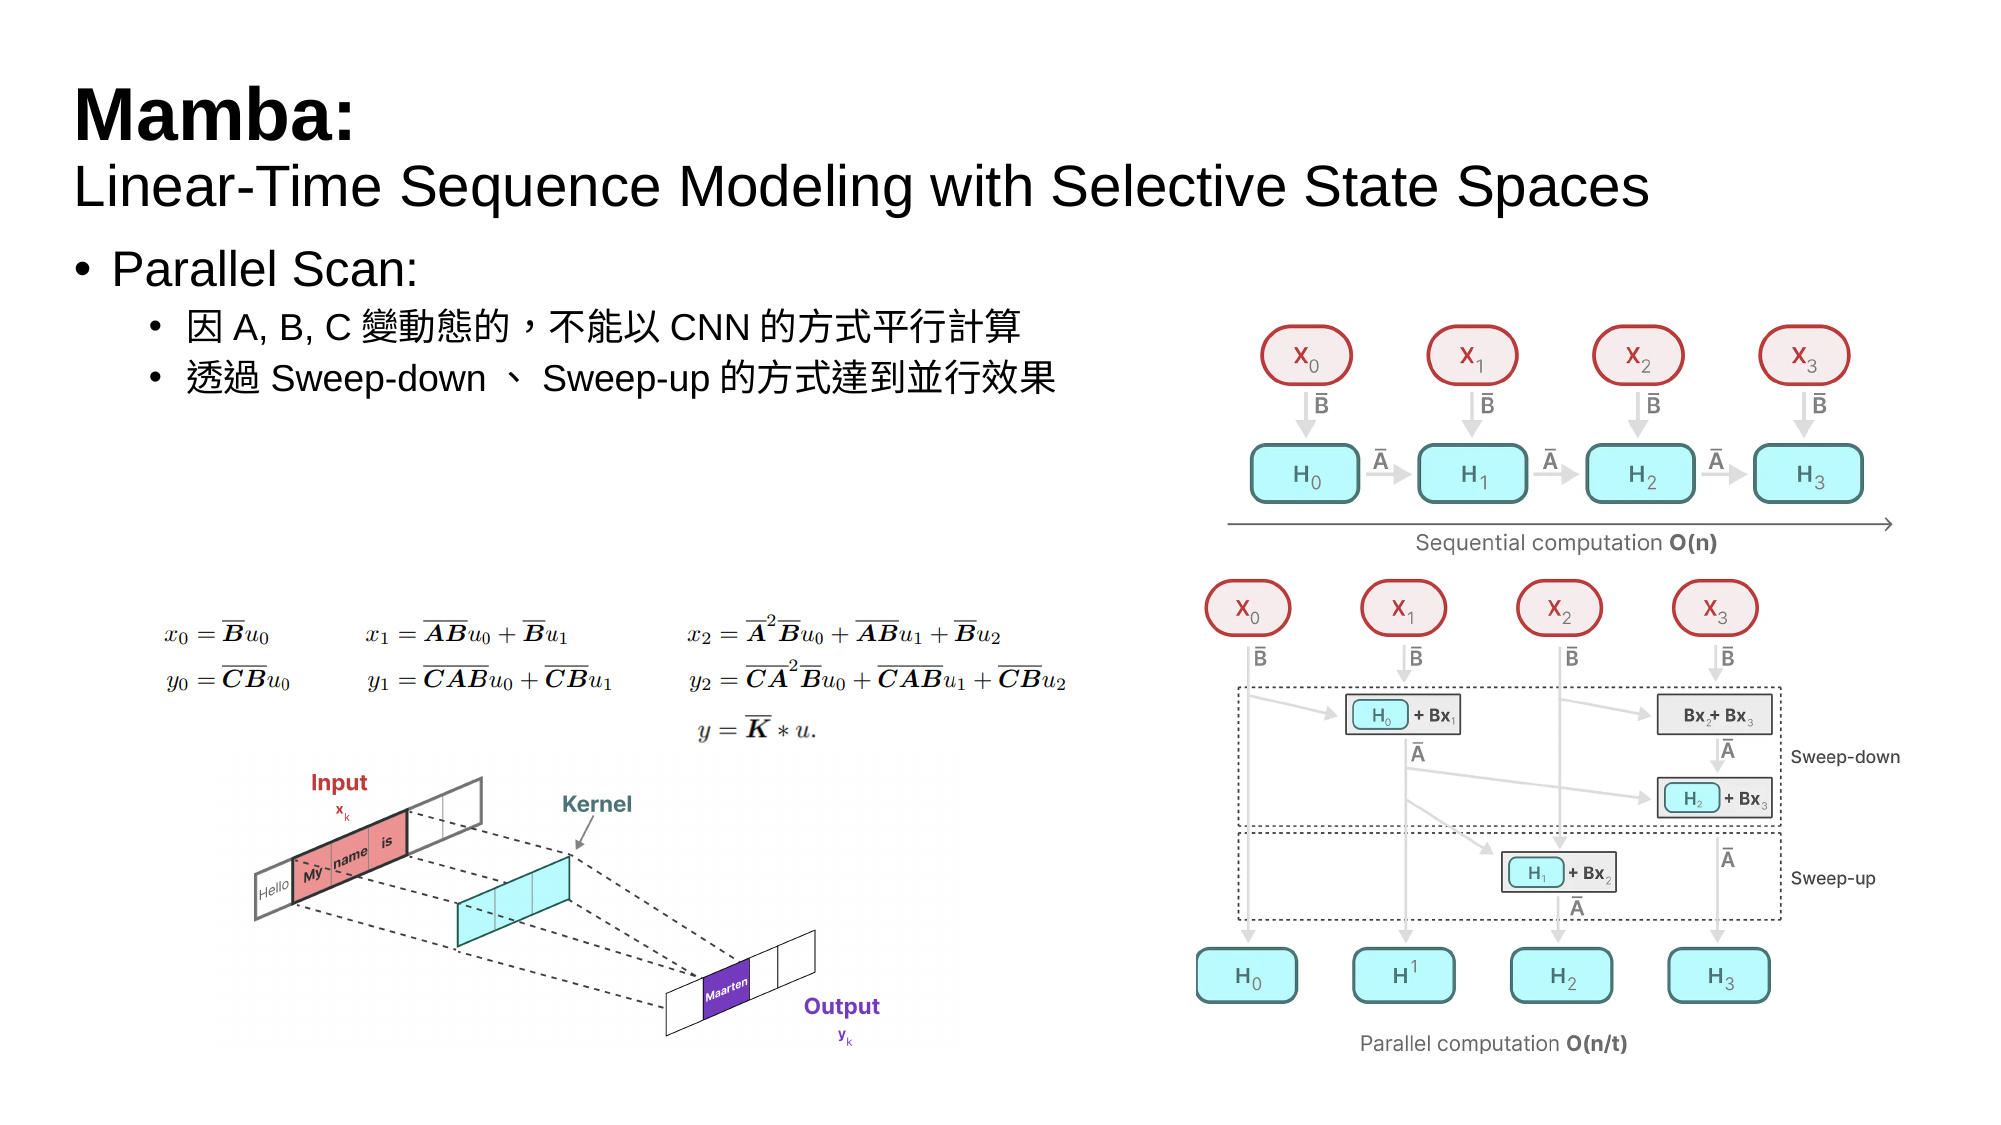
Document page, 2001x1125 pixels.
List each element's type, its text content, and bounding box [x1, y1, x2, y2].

list Parallel Scan: 因A, B, C變動態的，不能以CNN的方式平行計算 透過Sweep-down、Sweep-up的方式達到並行效果 [59, 237, 1831, 945]
picture [1195, 577, 1906, 1054]
title Mamba: Linear-Time Sequence Modeling with Selective State Spaces [59, 59, 1831, 237]
picture [1195, 315, 1906, 563]
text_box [83, 599, 1088, 1055]
